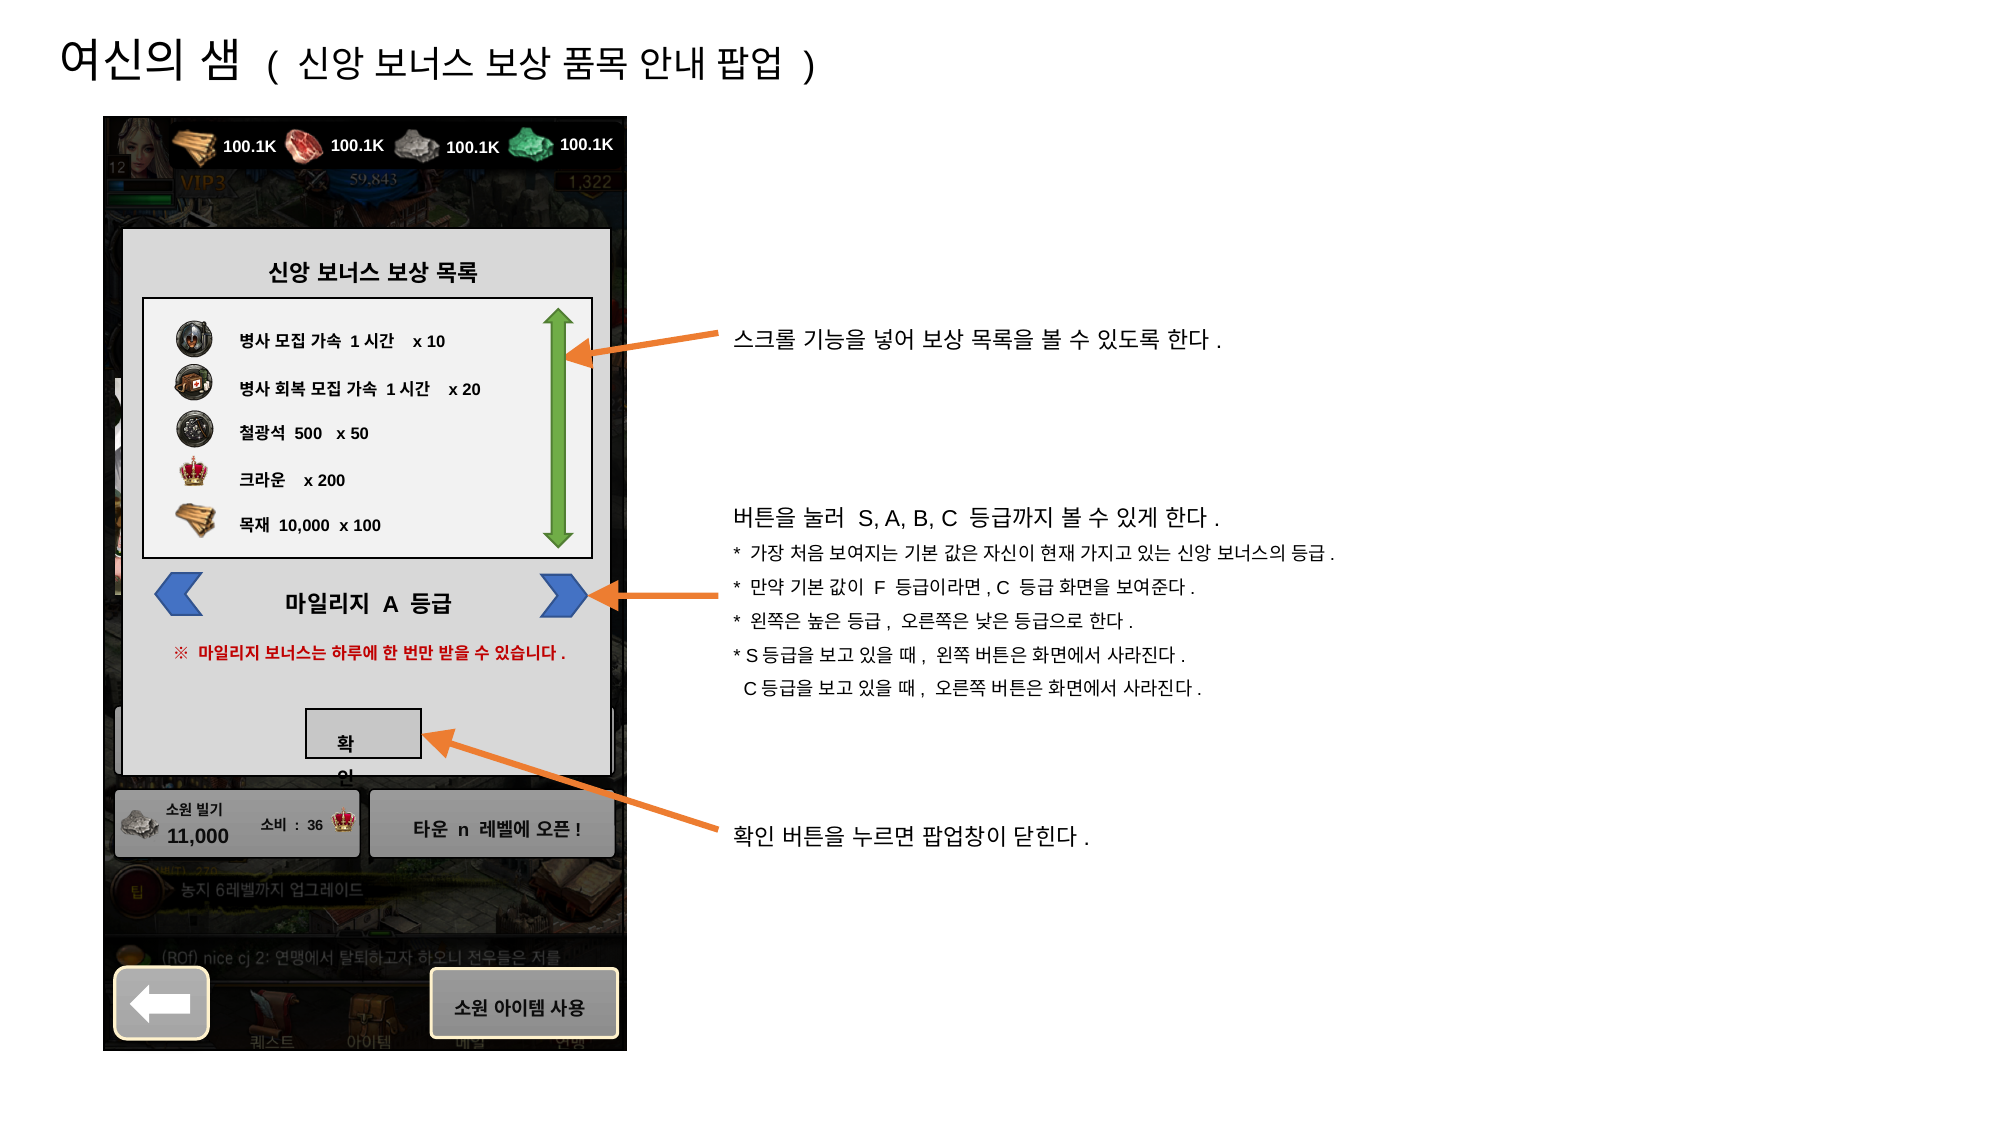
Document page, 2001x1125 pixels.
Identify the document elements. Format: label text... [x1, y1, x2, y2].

text_box 버튼을 눌러 S, A, B, C 등급까지 볼 수 있게 한다. * 가장 처음 보여지는 기본 값은 자신이 현재 가지고 있는 신앙 보너스의 등급. * 만약 기본 값이 F 등급이라면, C 등급 화면을 보여준다. * 왼쪽은 높은 등급, 오른쪽은 낮은 등급으로 한다. * S등급을 보고 있을 때, 왼쪽 버튼은 화면에서 사라진다. C등급을 보고 있을 때, 오른쪽 버튼은 화면에서 사라진다. [718, 482, 1477, 710]
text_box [420, 733, 719, 830]
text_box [121, 227, 614, 777]
text_box 확인 버튼을 누르면 팝업창이 닫힌다. [718, 801, 1303, 859]
list 여신의 샘 ( 신앙 보너스 보상 품목 안내 팝업 ) [44, 2, 1018, 98]
text_box 스크롤 기능을 넣어 보상 목록을 볼 수 있도록 한다. [718, 304, 1303, 362]
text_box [559, 332, 719, 359]
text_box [103, 116, 630, 1051]
